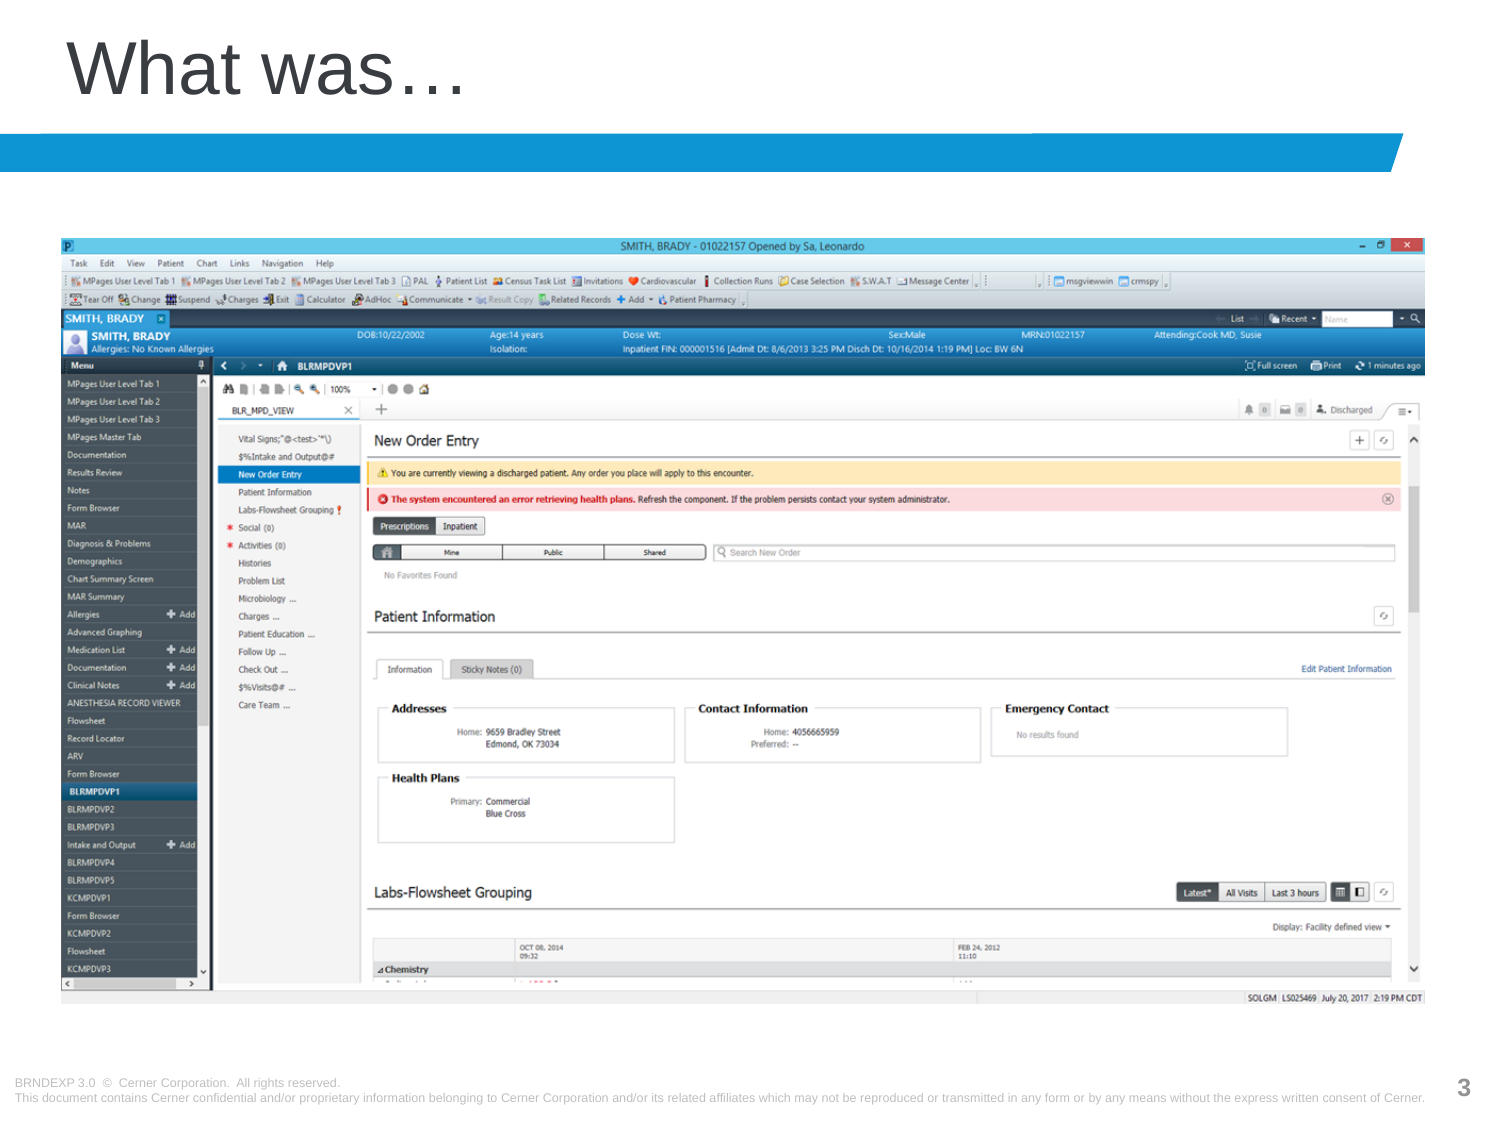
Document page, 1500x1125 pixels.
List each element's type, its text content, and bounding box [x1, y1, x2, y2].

title What was… [51, 0, 1403, 142]
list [61, 238, 1425, 1004]
slide_number 2 [1425, 1056, 1487, 1117]
